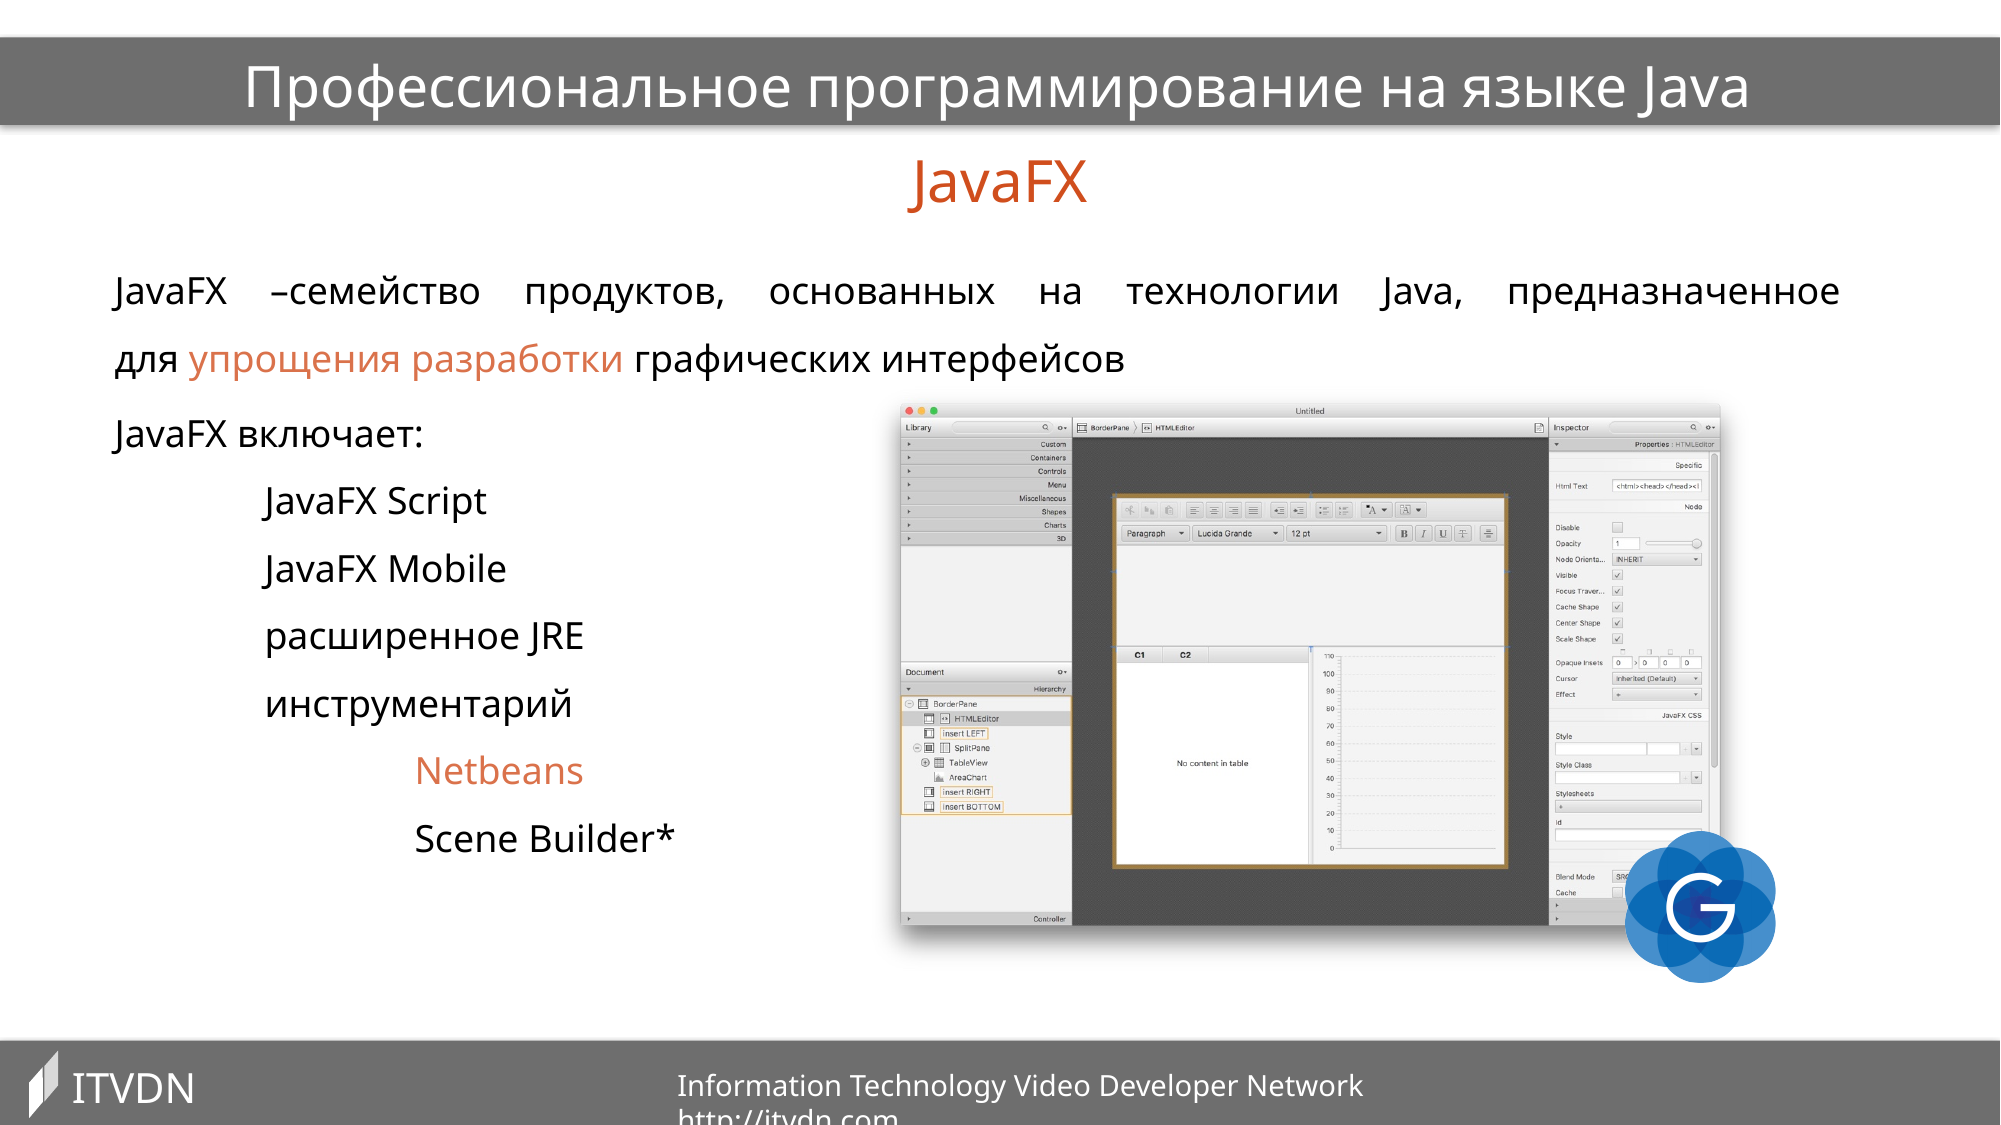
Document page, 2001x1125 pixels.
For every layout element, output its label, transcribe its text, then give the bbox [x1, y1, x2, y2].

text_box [28, 1050, 59, 1119]
picture [865, 384, 1780, 983]
text_box Information Technology Video Developer Network http://itvdn.com [662, 1059, 1963, 1125]
text_box [0, 34, 2000, 128]
text_box Профессиональное программирование на языке Java [207, 37, 1788, 132]
text_box [0, 1037, 2000, 1125]
text_box JavaFX [324, 138, 1675, 225]
text_box JavaFX –семейство продуктов, основанных на технологии Java, предназначенное для упрощения разработки графических интерфейсов JavaFX включает: JavaFX Script JavaFX Mobile расширенное JRE инструментарий Netbeans Scene Builder* [99, 237, 1900, 868]
text_box ITVDN [62, 1054, 212, 1120]
